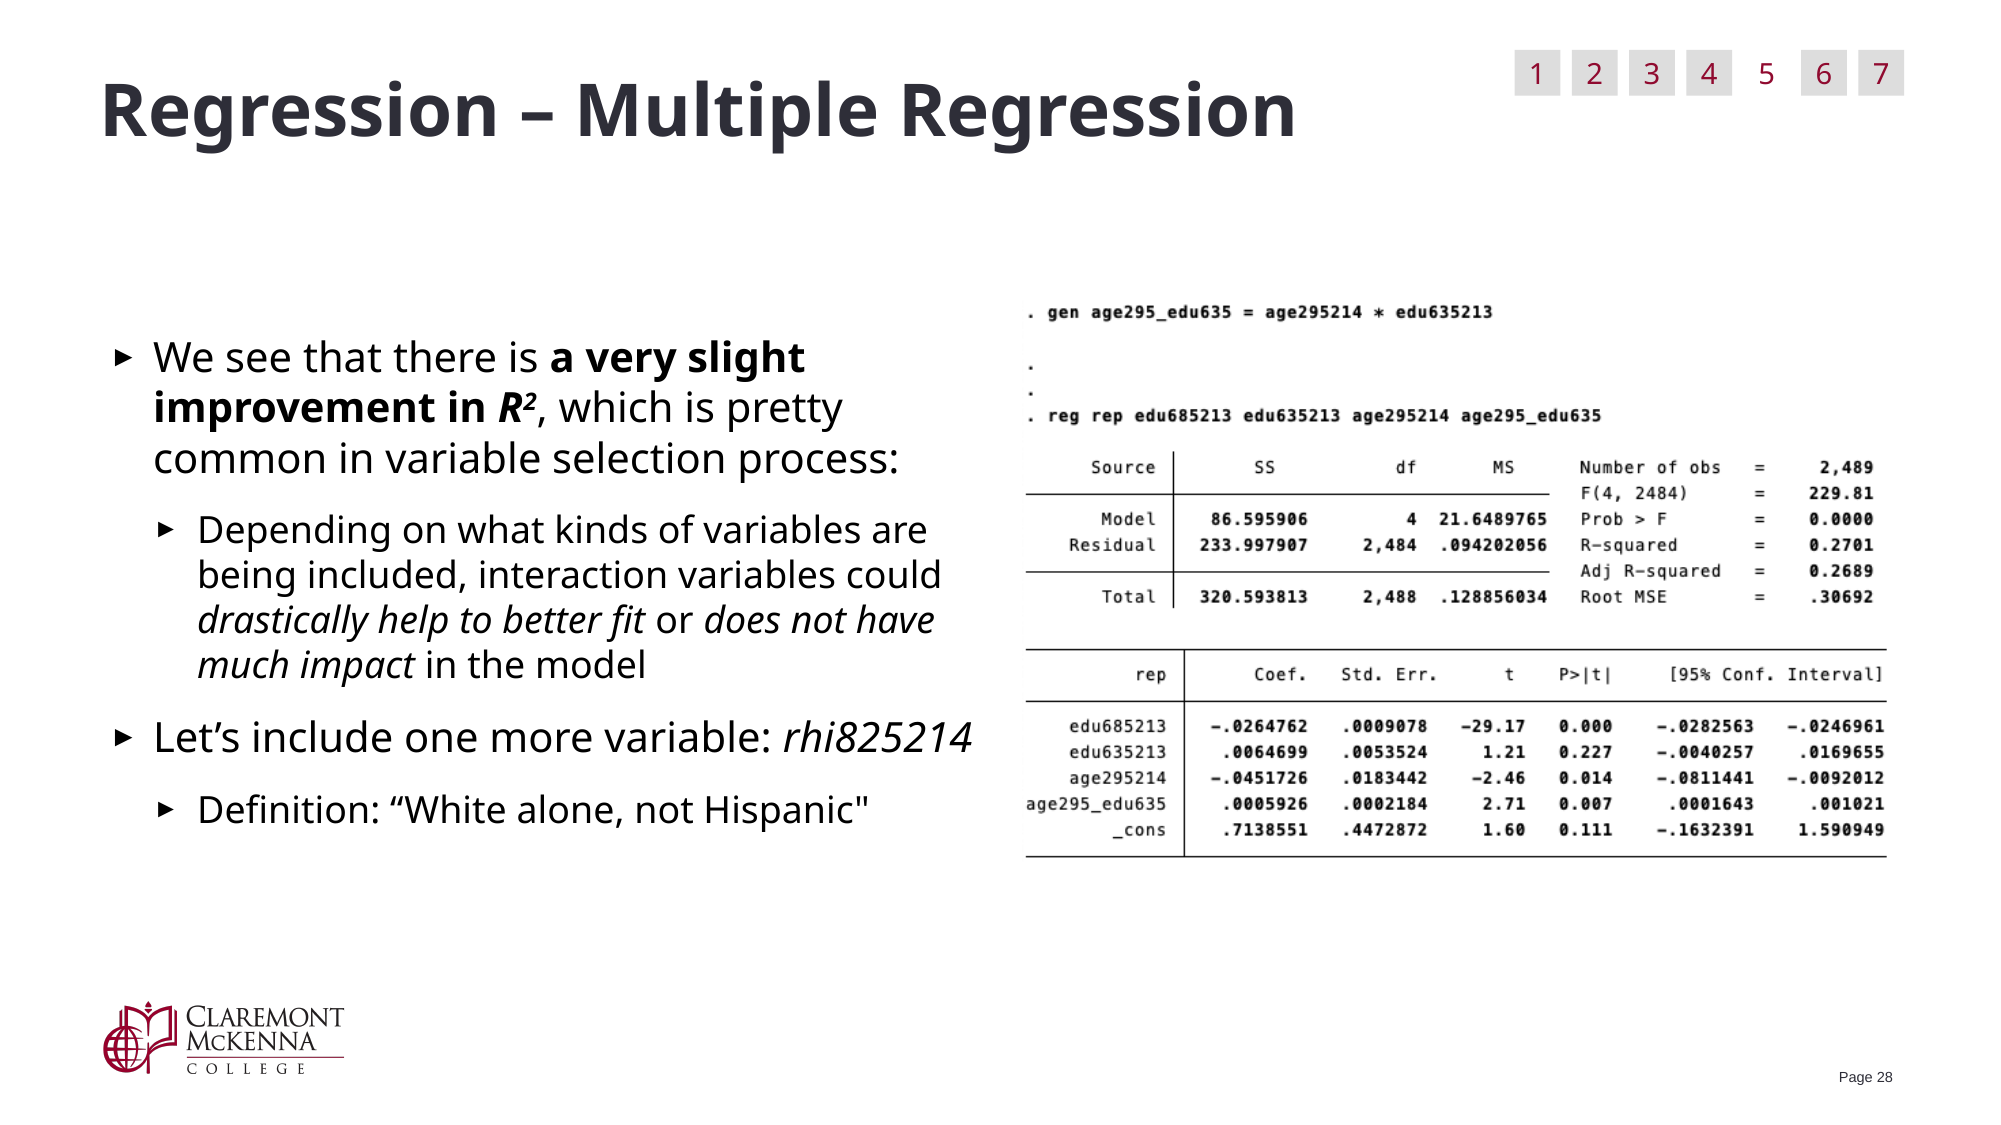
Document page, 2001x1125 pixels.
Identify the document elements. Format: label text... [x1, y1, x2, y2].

text_box We see that there is a very slight improvement in R2, which is pretty common in variable selection process: Depending on what kinds of variables are being included, interaction variables could drastically help to better fit or does not have much impact in the model Let’s include one more variable: rhi825214 Definition: “White alone, not Hispanic" [109, 188, 978, 974]
title Regression – Multiple Regression [99, 51, 1560, 152]
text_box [1514, 49, 1905, 96]
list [1021, 299, 1891, 863]
